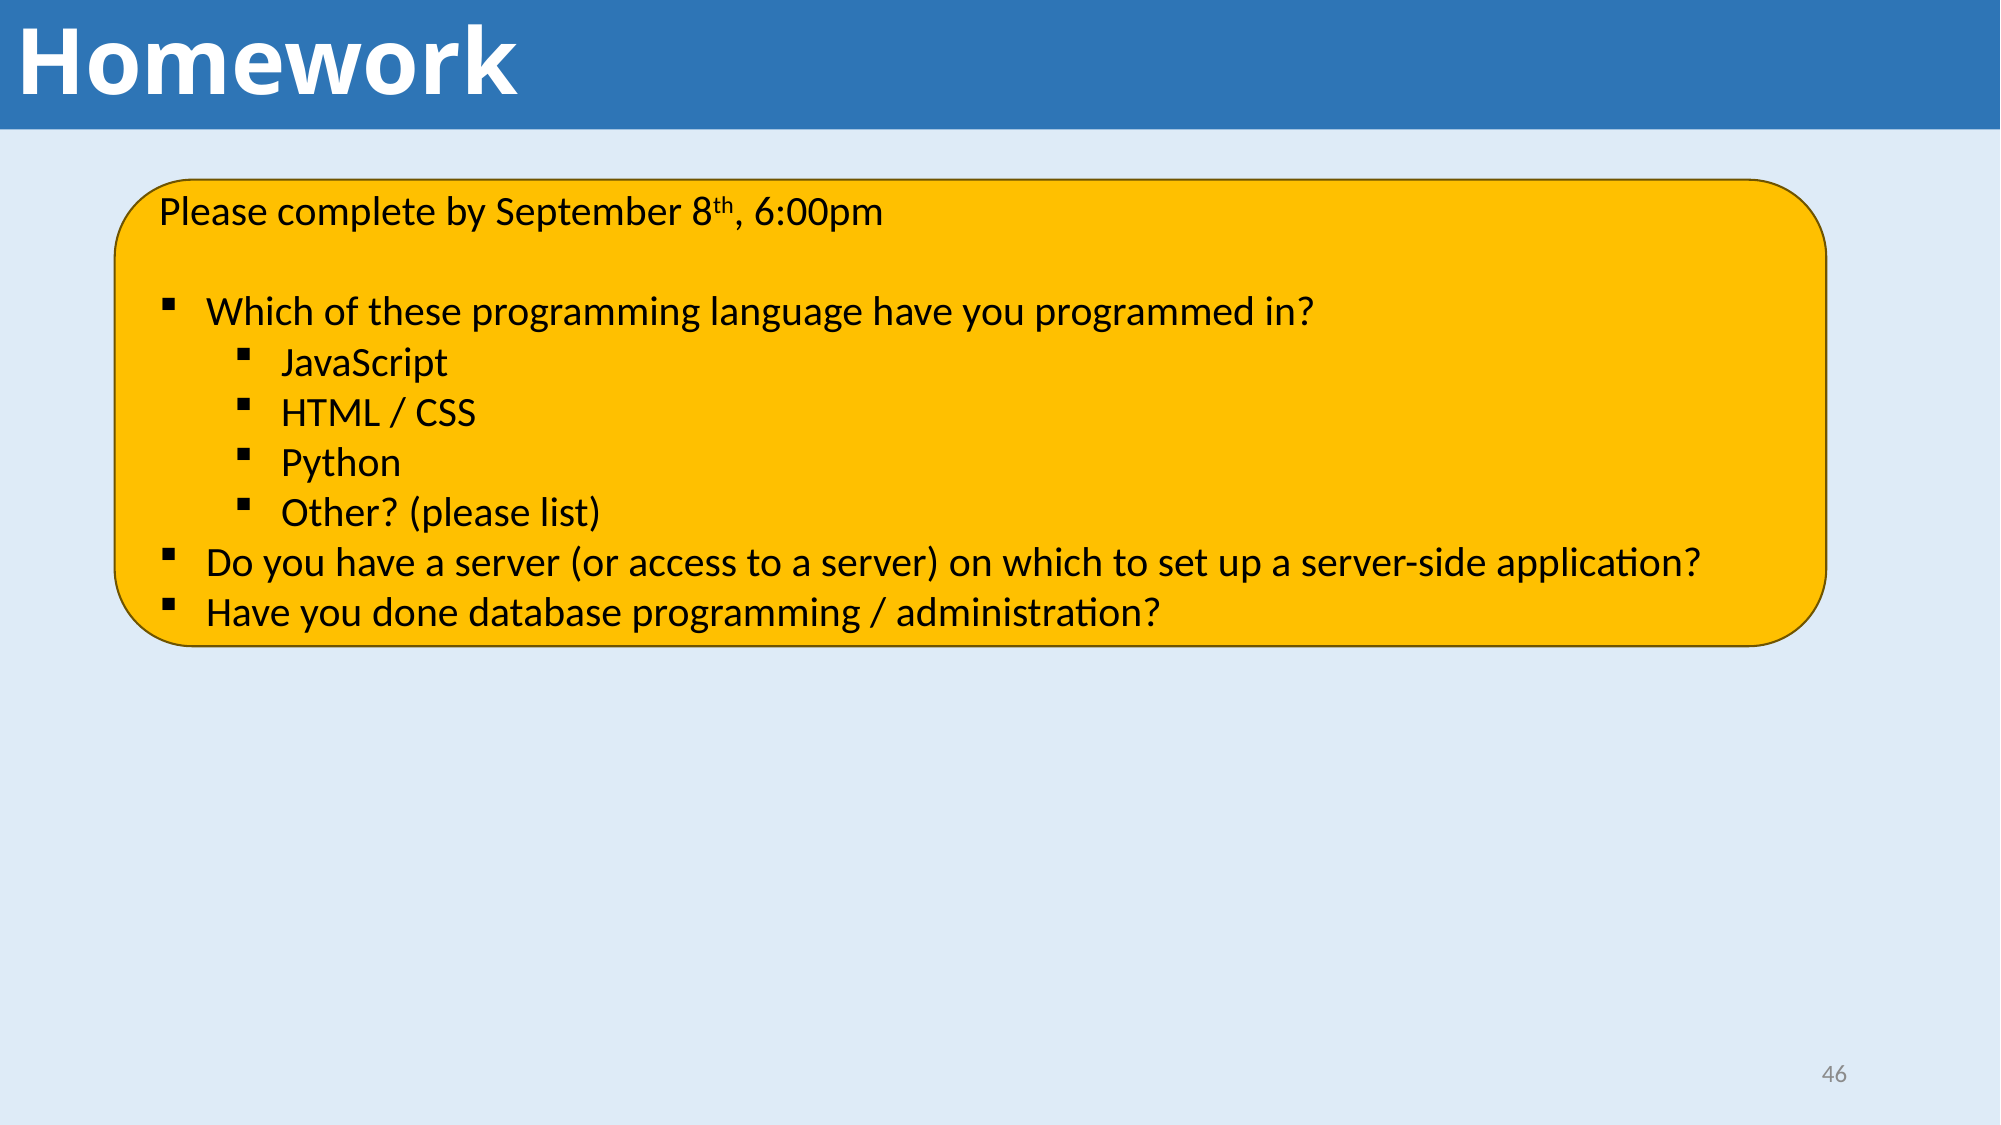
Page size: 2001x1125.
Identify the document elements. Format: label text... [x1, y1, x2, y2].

slide_number 46 [1412, 1042, 1863, 1103]
text_box Please complete by September 8th, 6:00pm Which of these programming language have you programmed in? JavaScript HTML / CSS Python Other? (please list) Do you have a server (or access to a server) on which to set up a server-side application? Have you done database programming / administration? [69, 176, 1855, 692]
title Homework [0, 0, 2000, 130]
